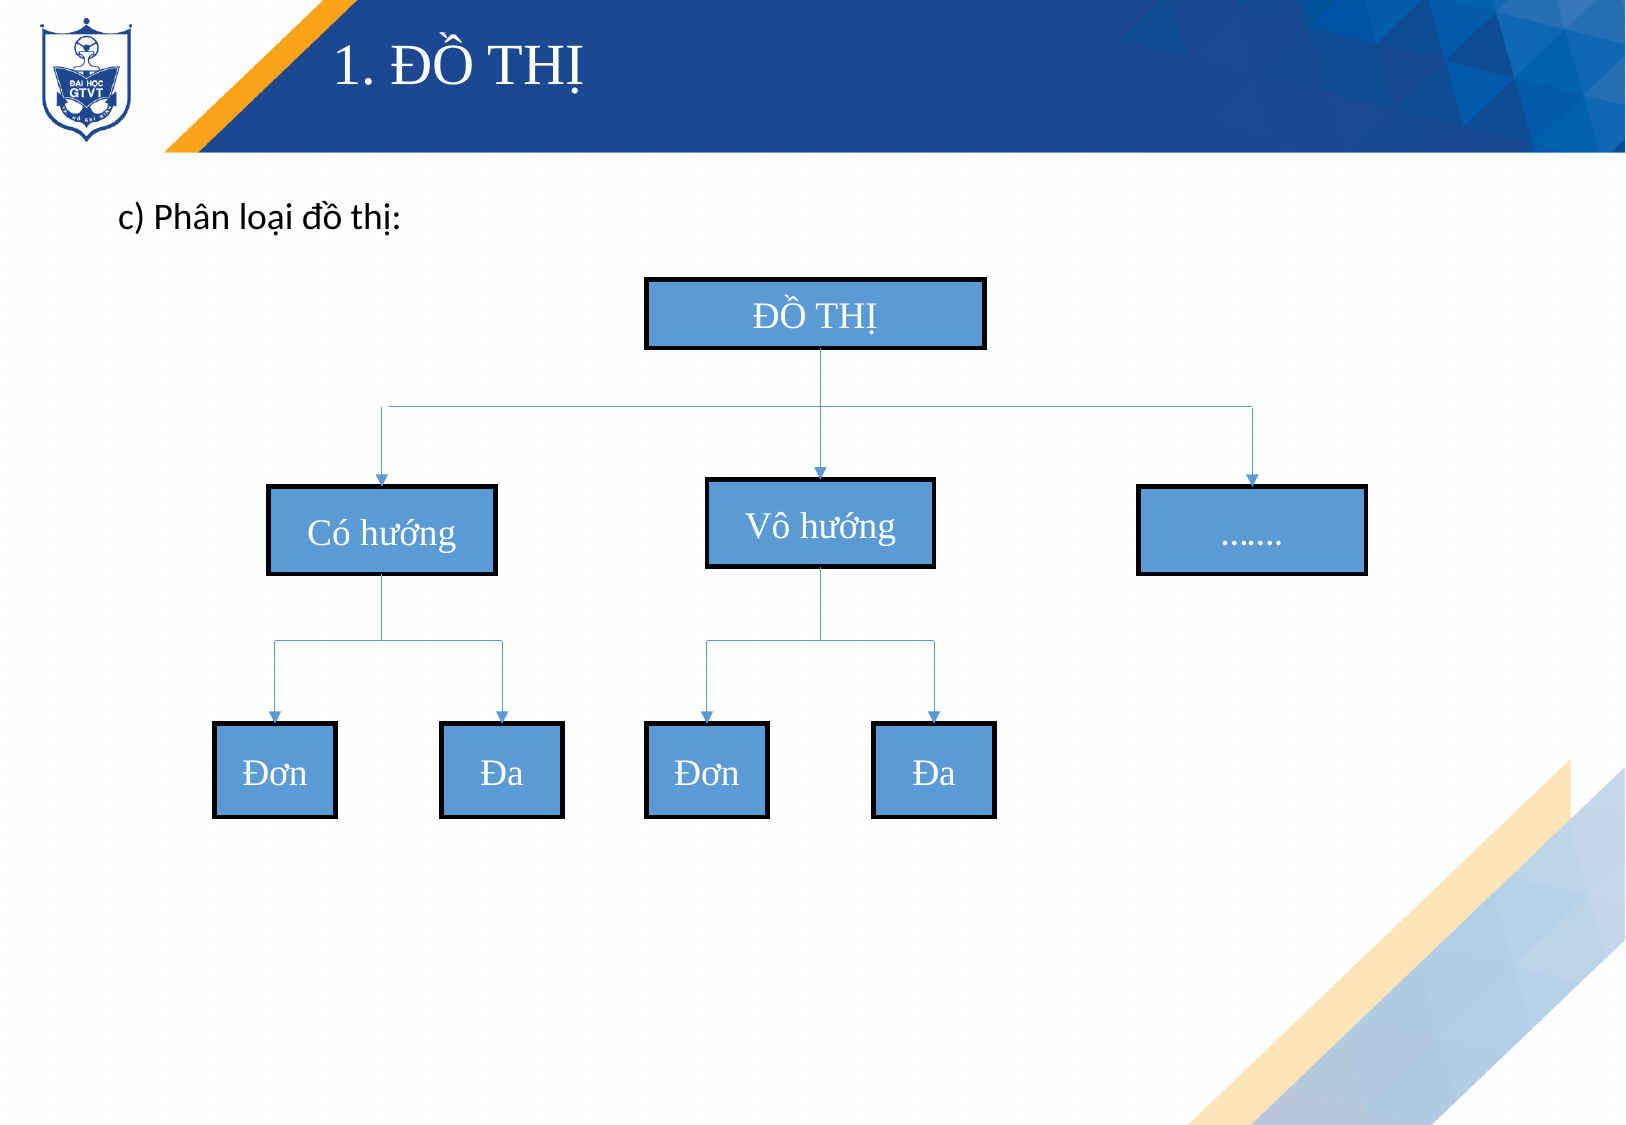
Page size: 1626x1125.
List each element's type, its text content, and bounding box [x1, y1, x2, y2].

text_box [274, 574, 503, 724]
text_box 1. ĐỒ THỊ [317, 18, 1366, 174]
text_box Đơn [645, 723, 768, 818]
text_box ……. [1138, 486, 1367, 575]
text_box Đa [441, 723, 564, 818]
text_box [381, 347, 1253, 487]
text_box Vô hướng [706, 487, 935, 566]
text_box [706, 566, 935, 724]
picture [0, 0, 1626, 1125]
text_box c) Phân loại đồ thị: [103, 184, 1575, 335]
text_box Đa [873, 723, 996, 818]
text_box Có hướng [267, 486, 496, 575]
text_box Đơn [214, 723, 336, 818]
text_box ĐỒ THỊ [645, 278, 985, 347]
